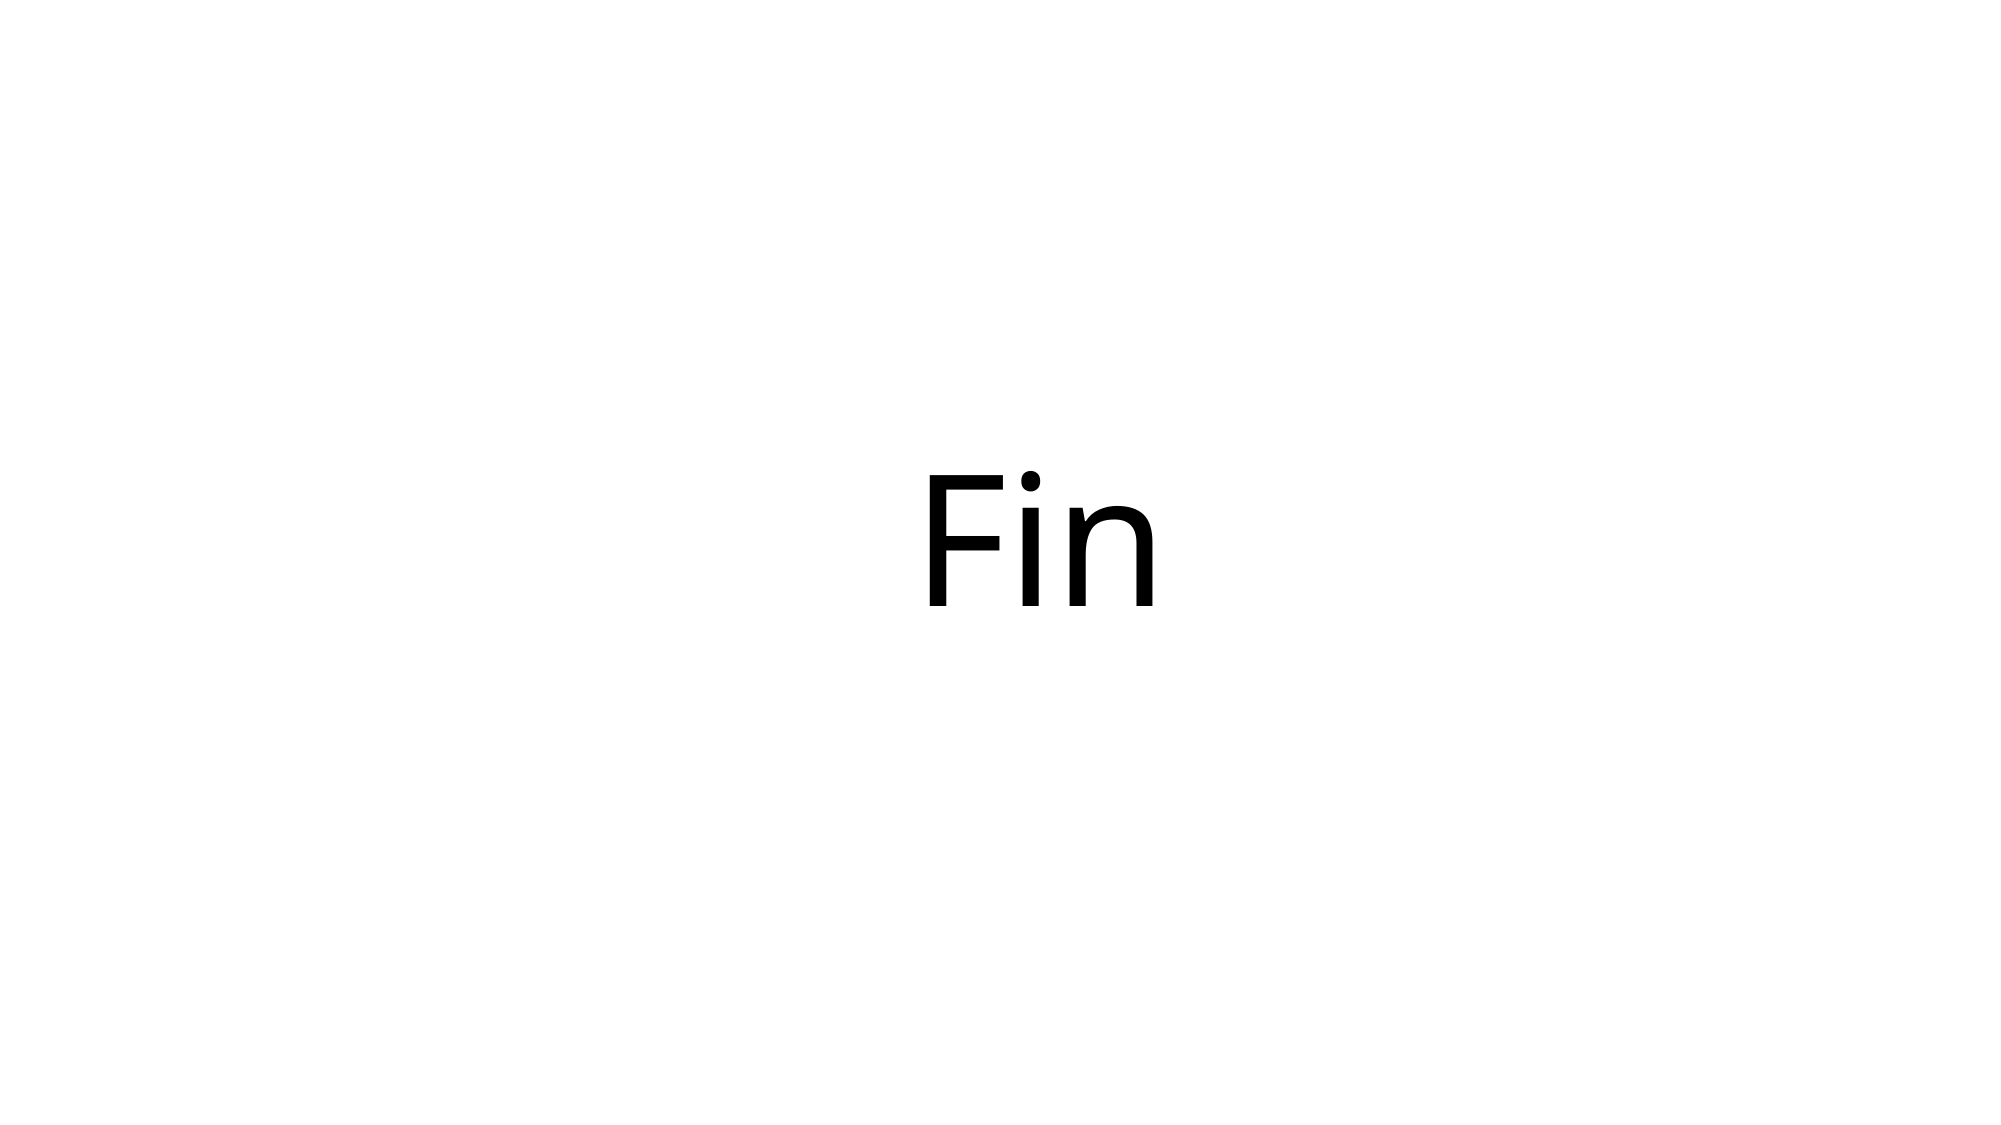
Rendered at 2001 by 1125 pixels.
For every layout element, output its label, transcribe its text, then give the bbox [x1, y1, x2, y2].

title Fin [178, 438, 1904, 656]
